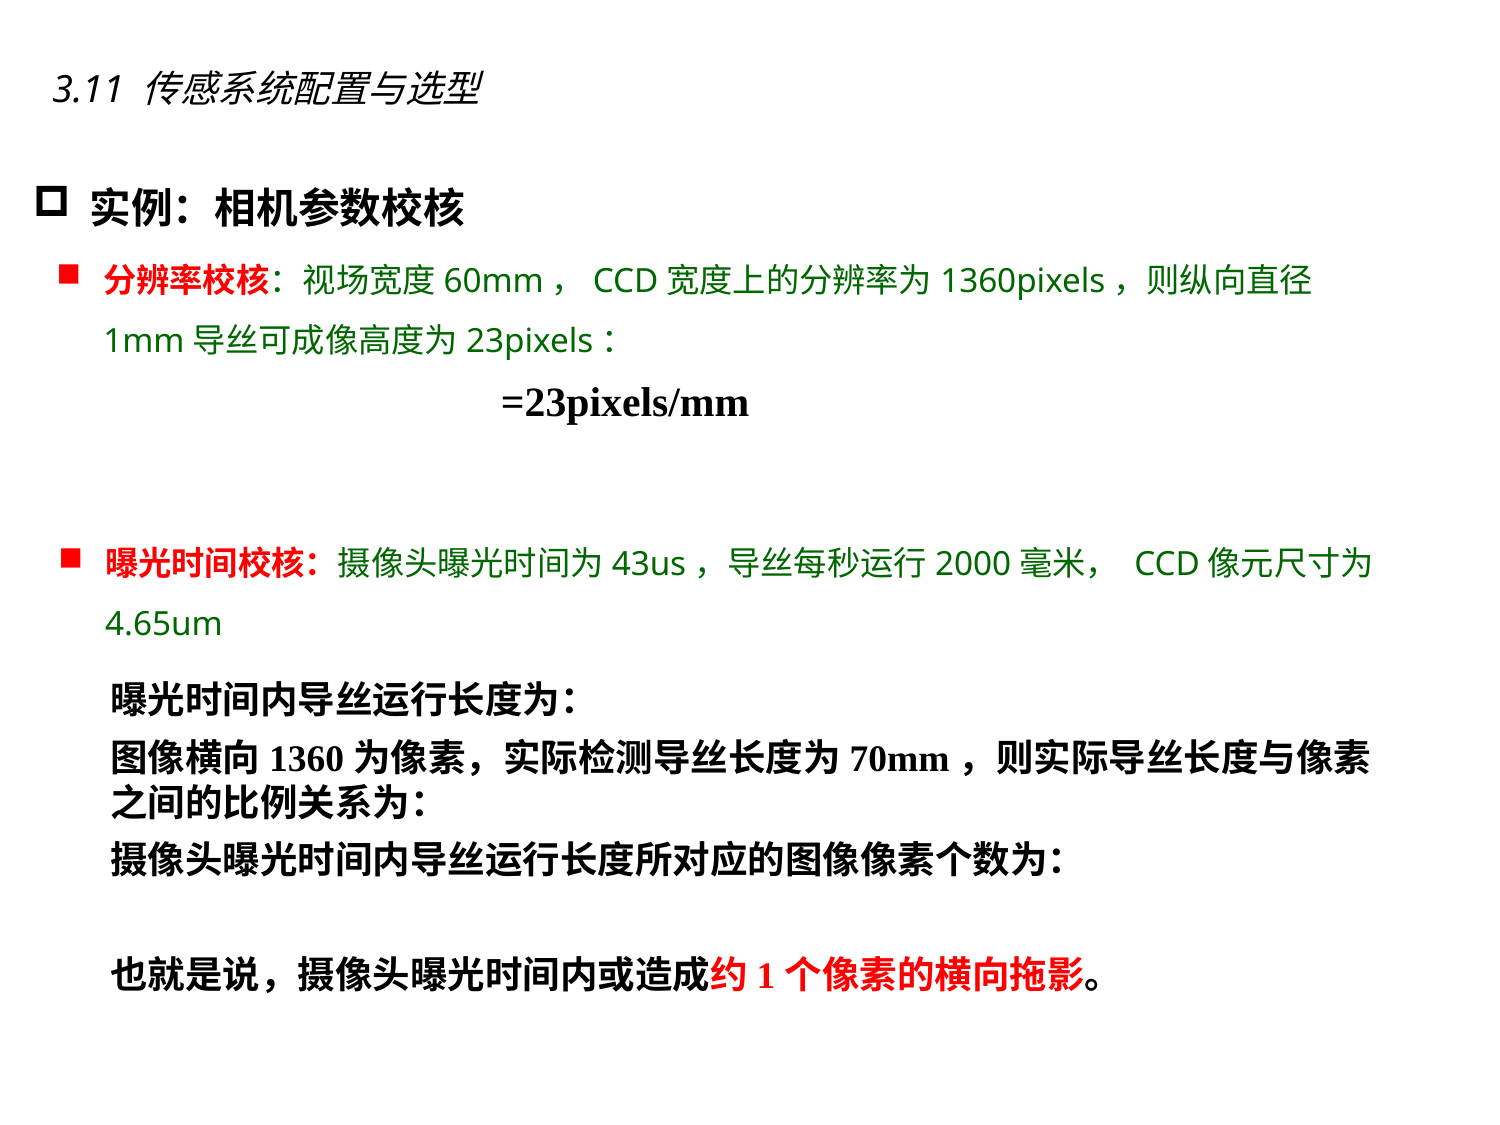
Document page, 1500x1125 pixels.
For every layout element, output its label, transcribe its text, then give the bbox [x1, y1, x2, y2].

text_box 曝光时间校核：摄像头曝光时间为43us，导丝每秒运行2000毫米， CCD像元尺寸为4.65um [43, 515, 1414, 650]
text_box 实例：相机参数校核 [18, 148, 1435, 239]
text_box 3.11 传感系统配置与选型 [37, 49, 502, 125]
text_box 分辨率校核：视场宽度60mm，CCD宽度上的分辨率为1360pixels，则纵向直径1mm导丝可成像高度为23pixels： [41, 231, 1412, 367]
